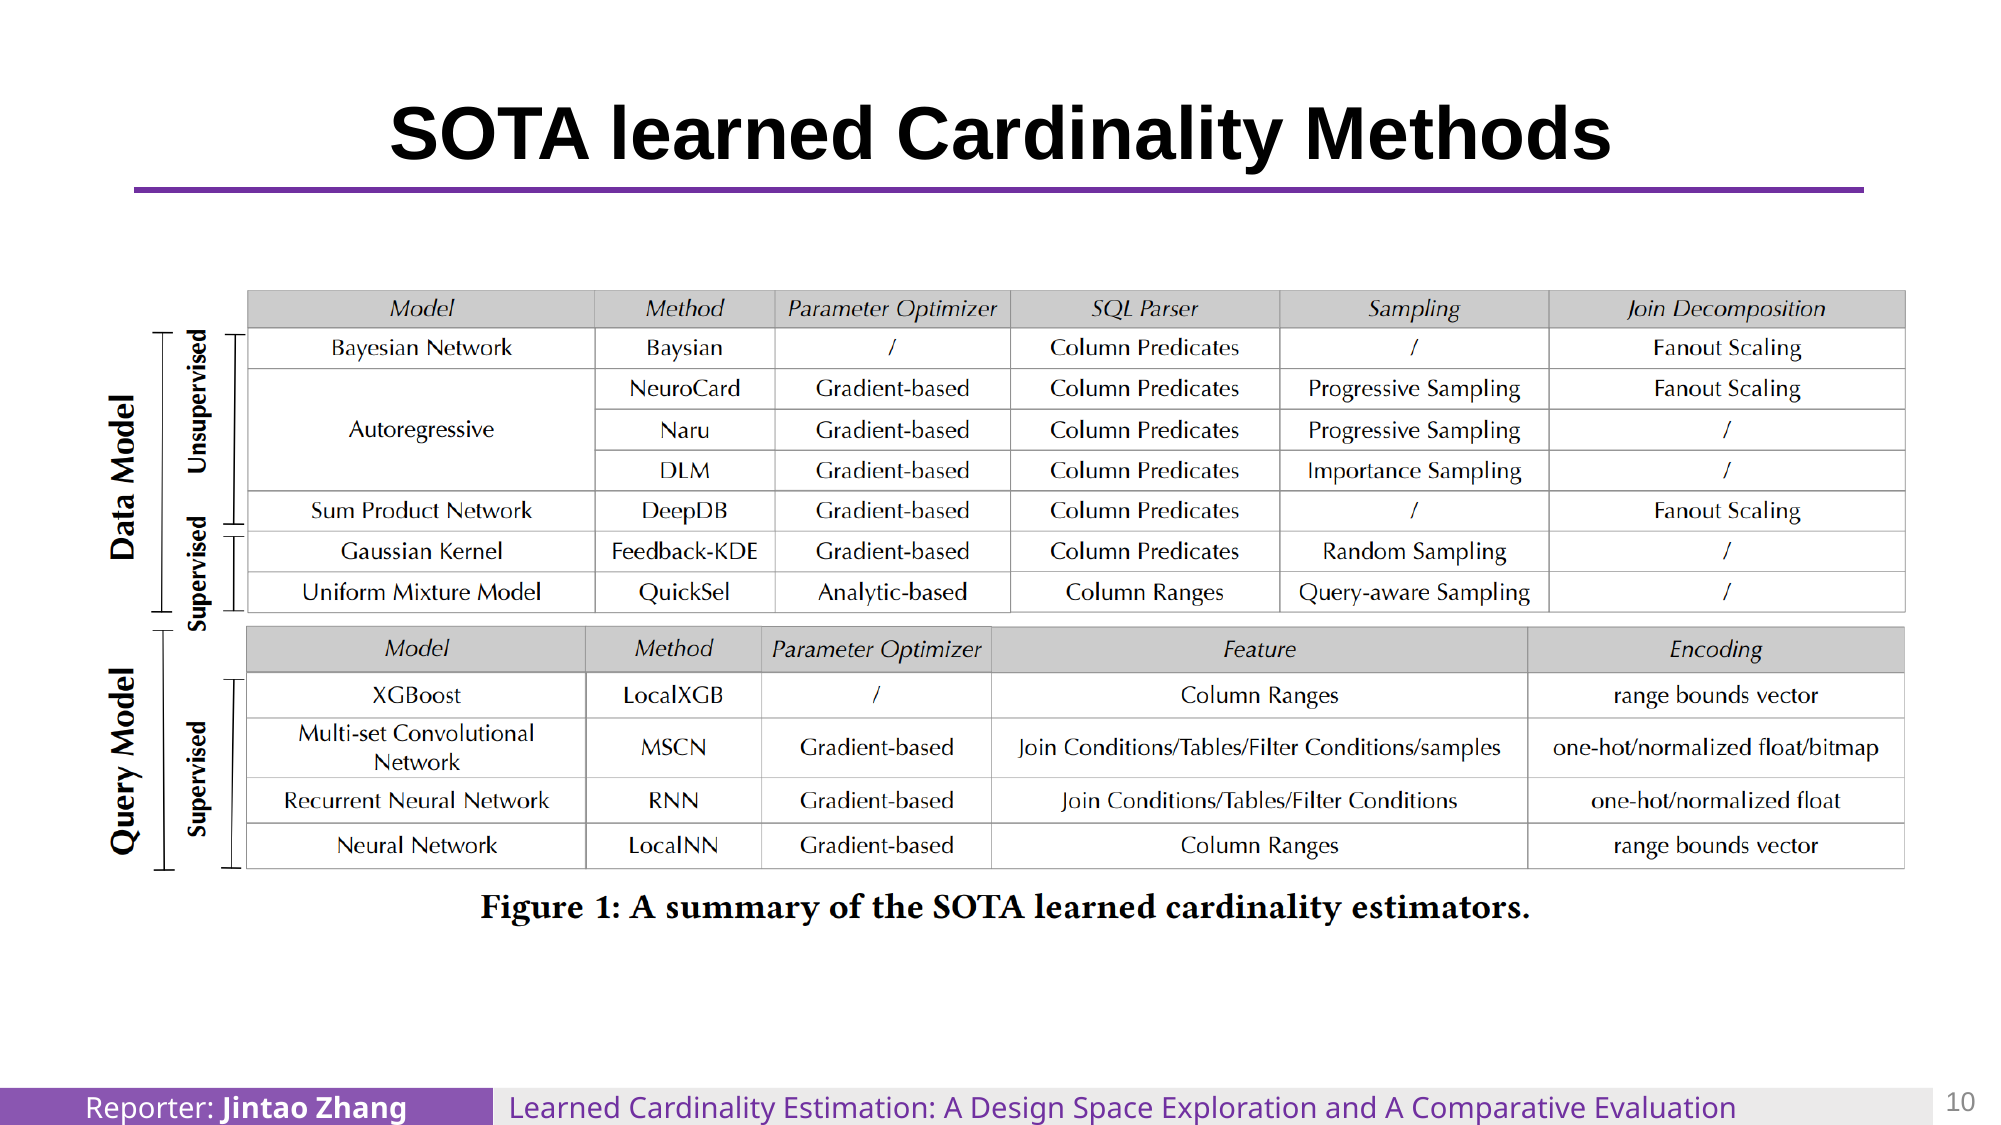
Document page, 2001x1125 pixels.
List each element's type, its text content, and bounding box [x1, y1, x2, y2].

slide_number 10 [1922, 1070, 1991, 1125]
text_box Learned Cardinality Estimation: A Design Space Exploration and A Comparative Evaluation [493, 1087, 1933, 1125]
title SOTA learned Cardinality Methods [139, 80, 1865, 189]
picture [84, 281, 1914, 935]
text_box Reporter: Jintao Zhang [0, 1087, 493, 1125]
